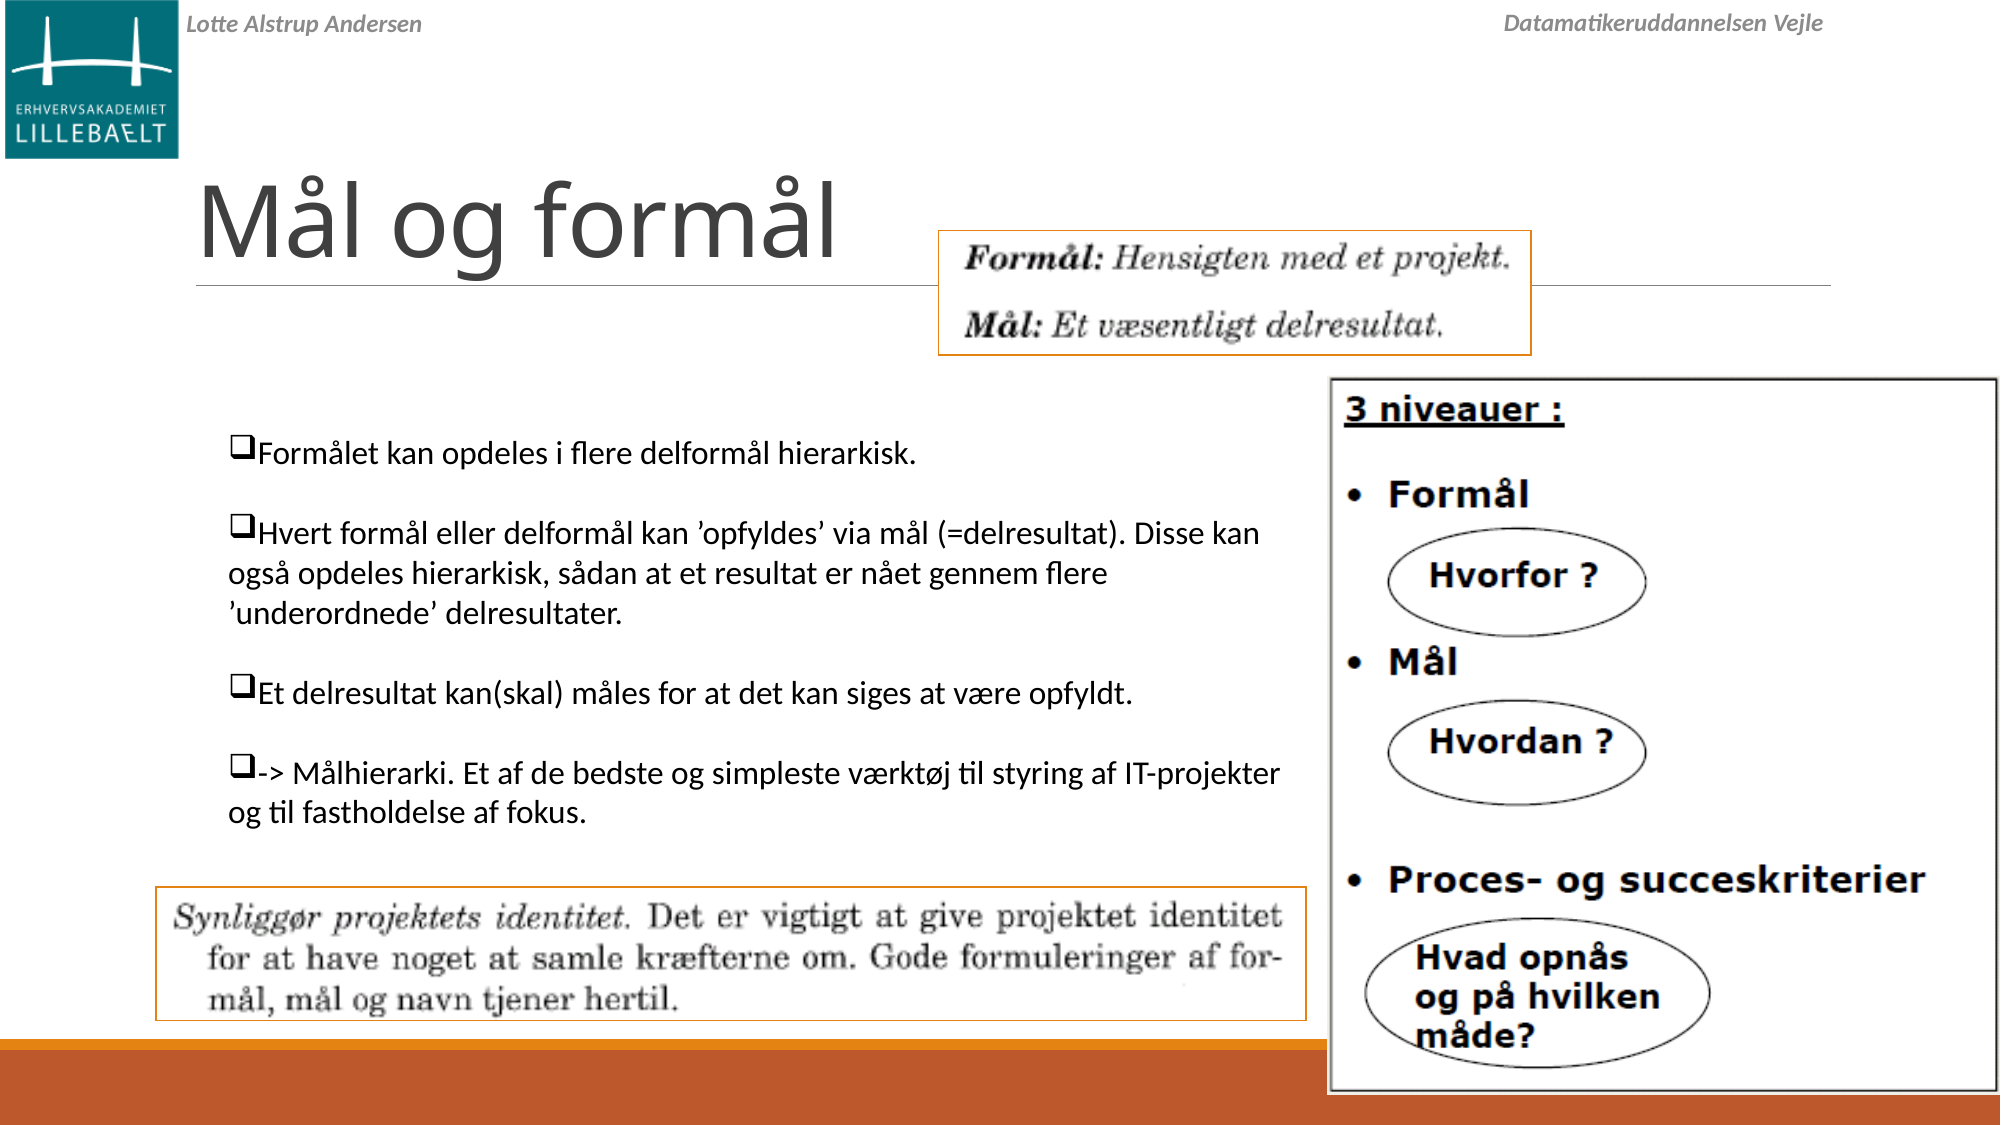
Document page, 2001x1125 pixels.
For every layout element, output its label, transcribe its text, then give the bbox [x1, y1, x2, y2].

picture [1327, 373, 2000, 1095]
text_box Formålet kan opdeles i flere delformål hierarkisk. Hvert formål eller delformål kan ’opfyldes’ via mål (=delresultat). Disse kan også opdeles hierarkisk, sådan at et resultat er nået gennem flere ’underordnede’ delresultater. Et delresultat kan(skal) måles for at det kan siges at være opfyldt. -> Målhierarki. Et af de bedste og simpleste værktøj til styring af IT-projekter og til fastholdelse af fokus. [213, 424, 1324, 883]
picture [938, 230, 1531, 355]
picture [4, 0, 180, 160]
title Mål og formål [180, 47, 1830, 285]
picture [156, 887, 1306, 1021]
